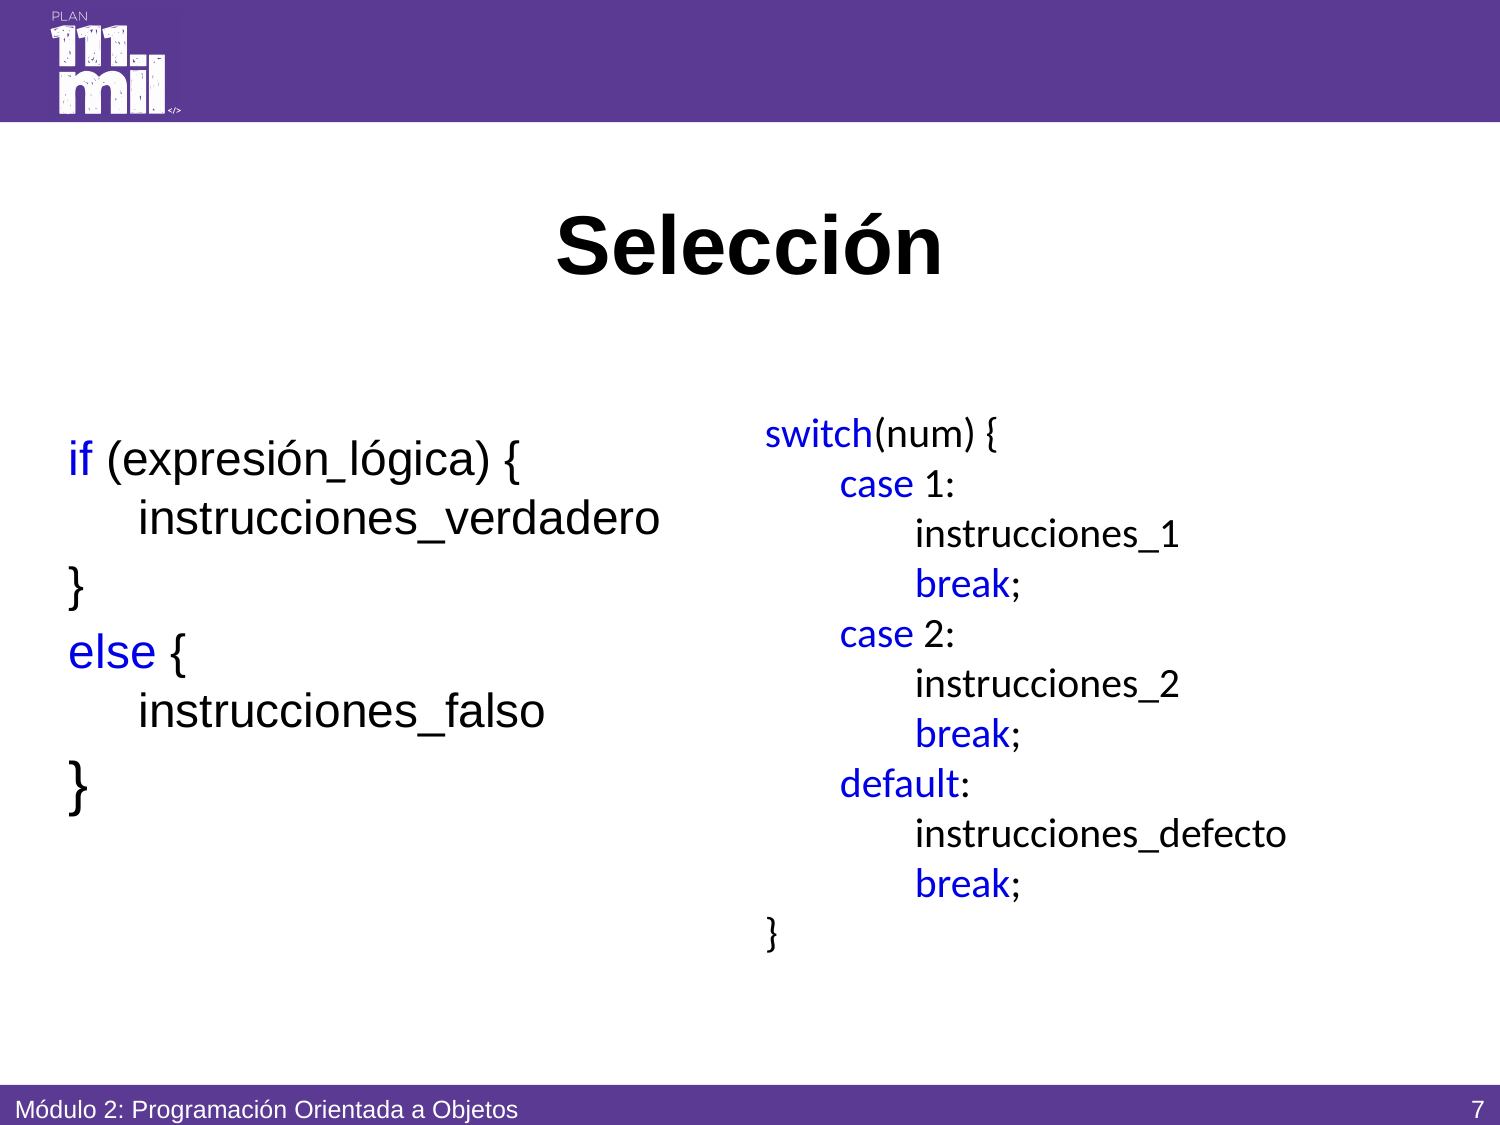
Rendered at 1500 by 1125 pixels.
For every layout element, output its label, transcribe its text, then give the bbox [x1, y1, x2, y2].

list if (expresión_lógica) { instrucciones_verdadero } else { instrucciones_falso } [53, 426, 749, 830]
footer Módulo 2: Programación Orientada a Objetos [0, 1078, 546, 1125]
slide_number 6 [1162, 1078, 1500, 1125]
title Selección [103, 147, 1397, 348]
text_box switch(num) { case 1: instrucciones_1 break; case 2: instrucciones_2 break; default: instrucciones_defecto break; } [749, 398, 1500, 964]
